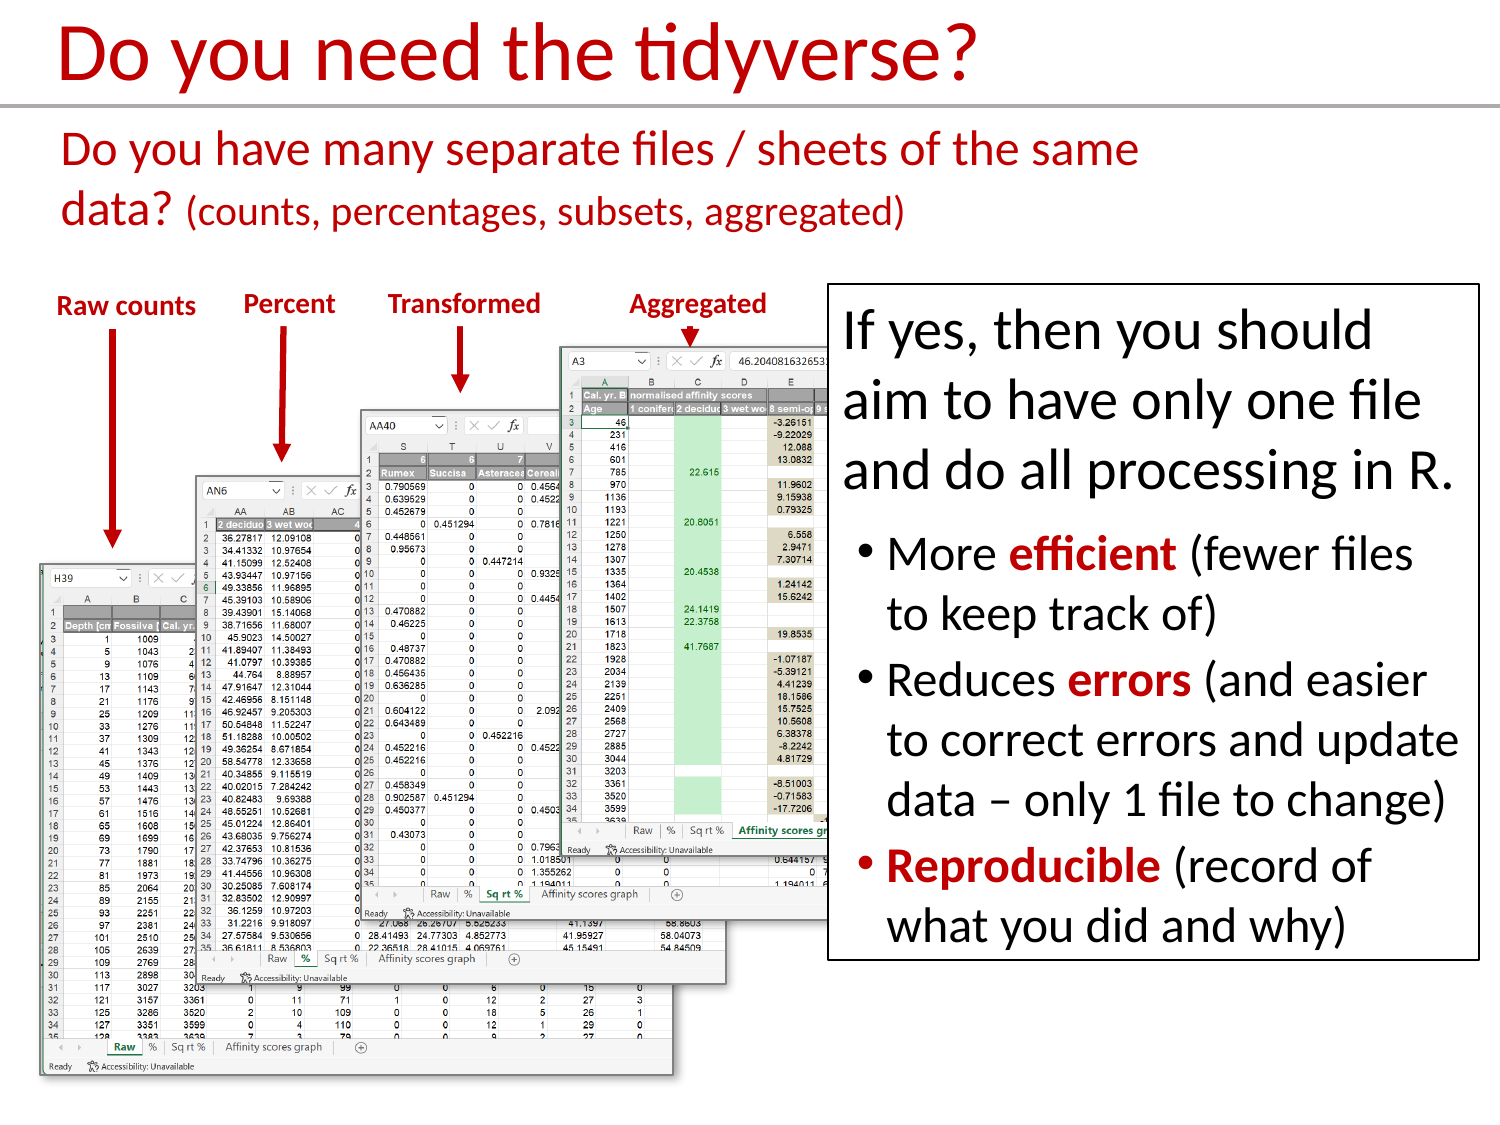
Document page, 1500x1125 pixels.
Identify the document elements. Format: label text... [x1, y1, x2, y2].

text_box Aggregated [614, 276, 783, 327]
text_box Raw counts [41, 276, 212, 329]
text_box Percent [228, 276, 351, 327]
text_box Transformed [373, 276, 557, 327]
title Do you need the tidyverse? [41, 0, 1500, 107]
picture [41, 347, 1234, 1074]
text_box Do you have many separate files / sheets of the same data? (counts, percentages, subsets, aggregated) [45, 107, 1189, 243]
text_box If yes, then you should aim to have only one file and do all processing in R. More efficient (fewer files to keep track of) Reduces errors (and easier to correct errors and update data – only 1 file to change) Reproducible (record of what you did and why) [827, 284, 1479, 961]
